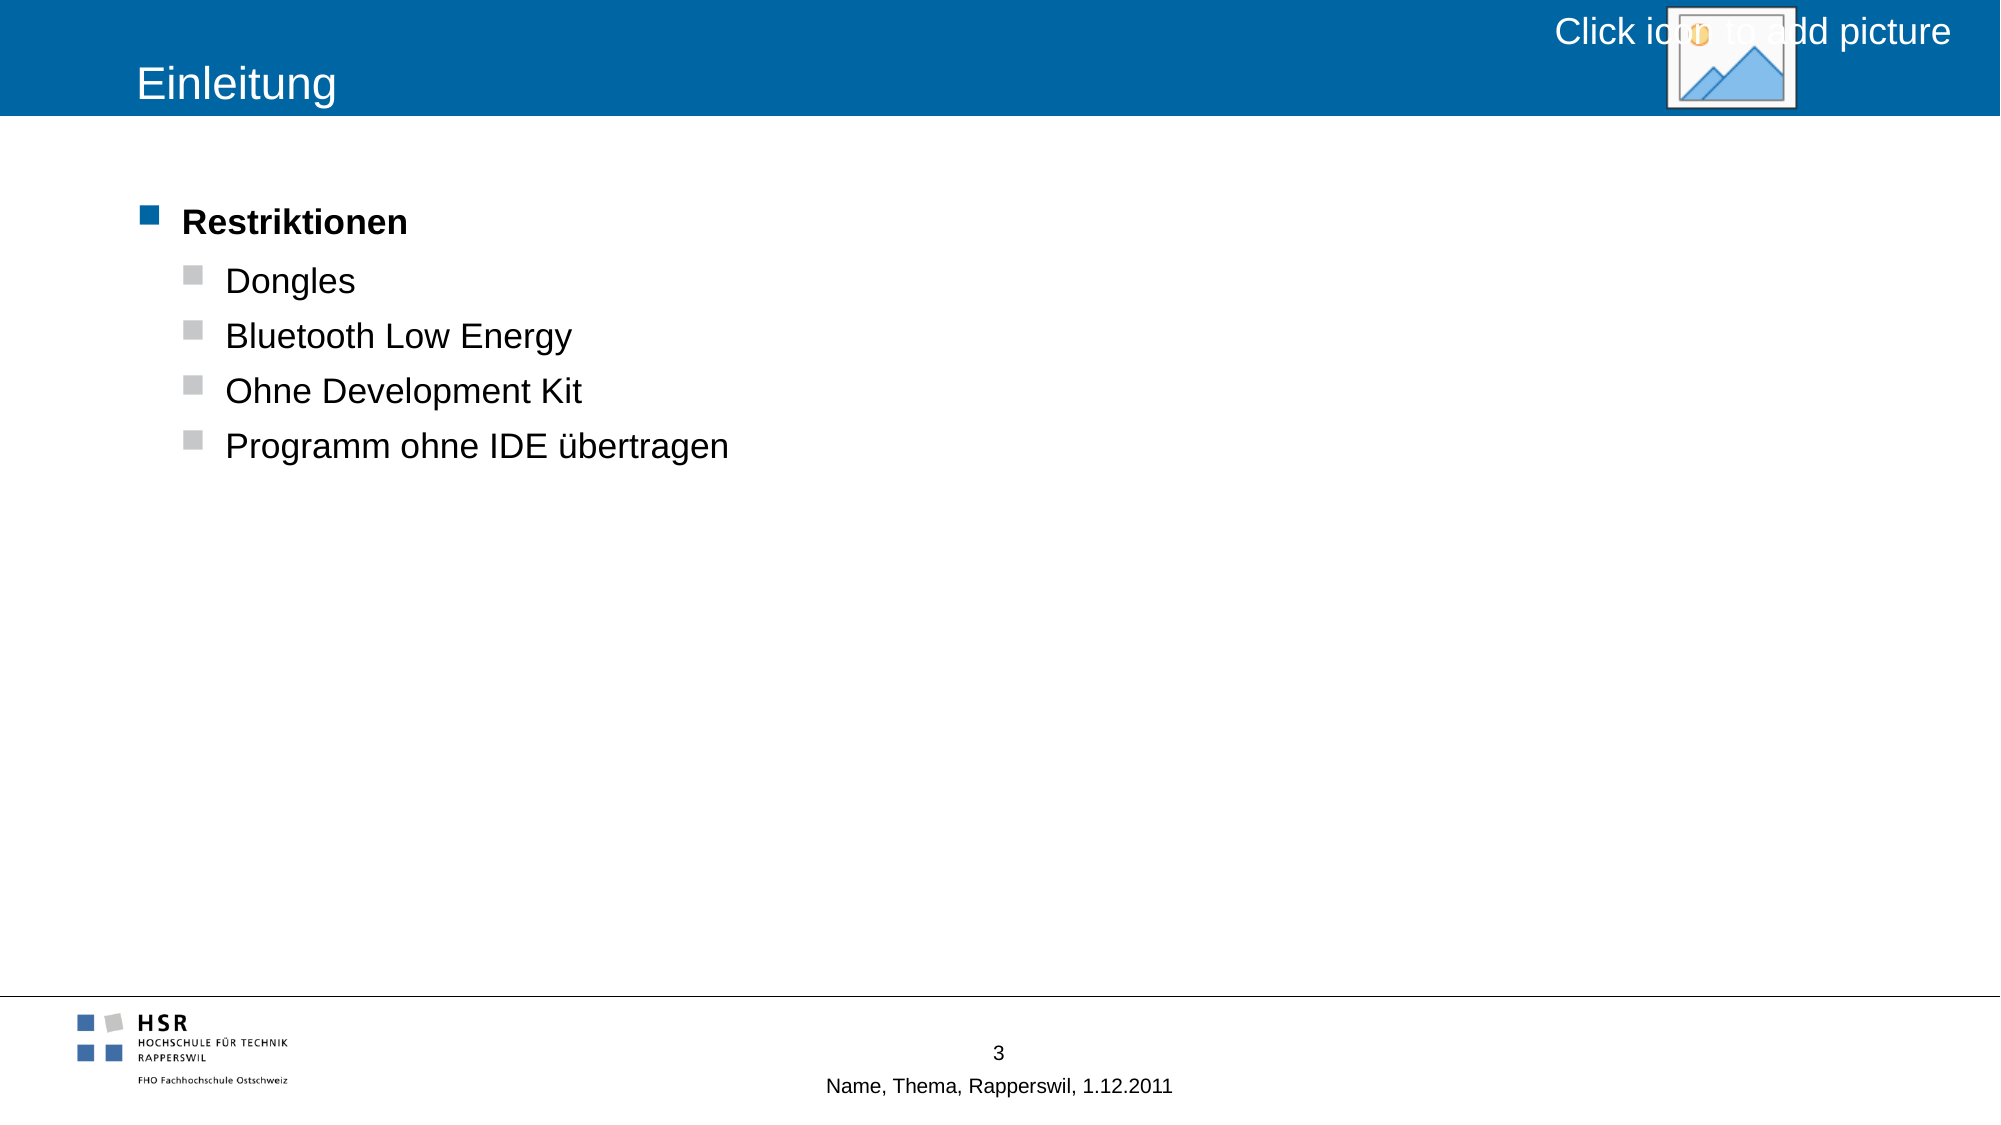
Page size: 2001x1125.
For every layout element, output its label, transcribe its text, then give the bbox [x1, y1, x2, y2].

slide_number 3 [551, 1042, 1447, 1062]
list Restriktionen Dongles Bluetooth Low Energy Ohne Development Kit Programm ohne IDE übertragen [78, 191, 1874, 983]
footer Name, Thema, Rapperswil, 1.12.2011 [549, 1064, 1450, 1106]
title Einleitung [0, 0, 1460, 116]
picture [1462, 0, 2000, 117]
picture [35, 1001, 300, 1096]
